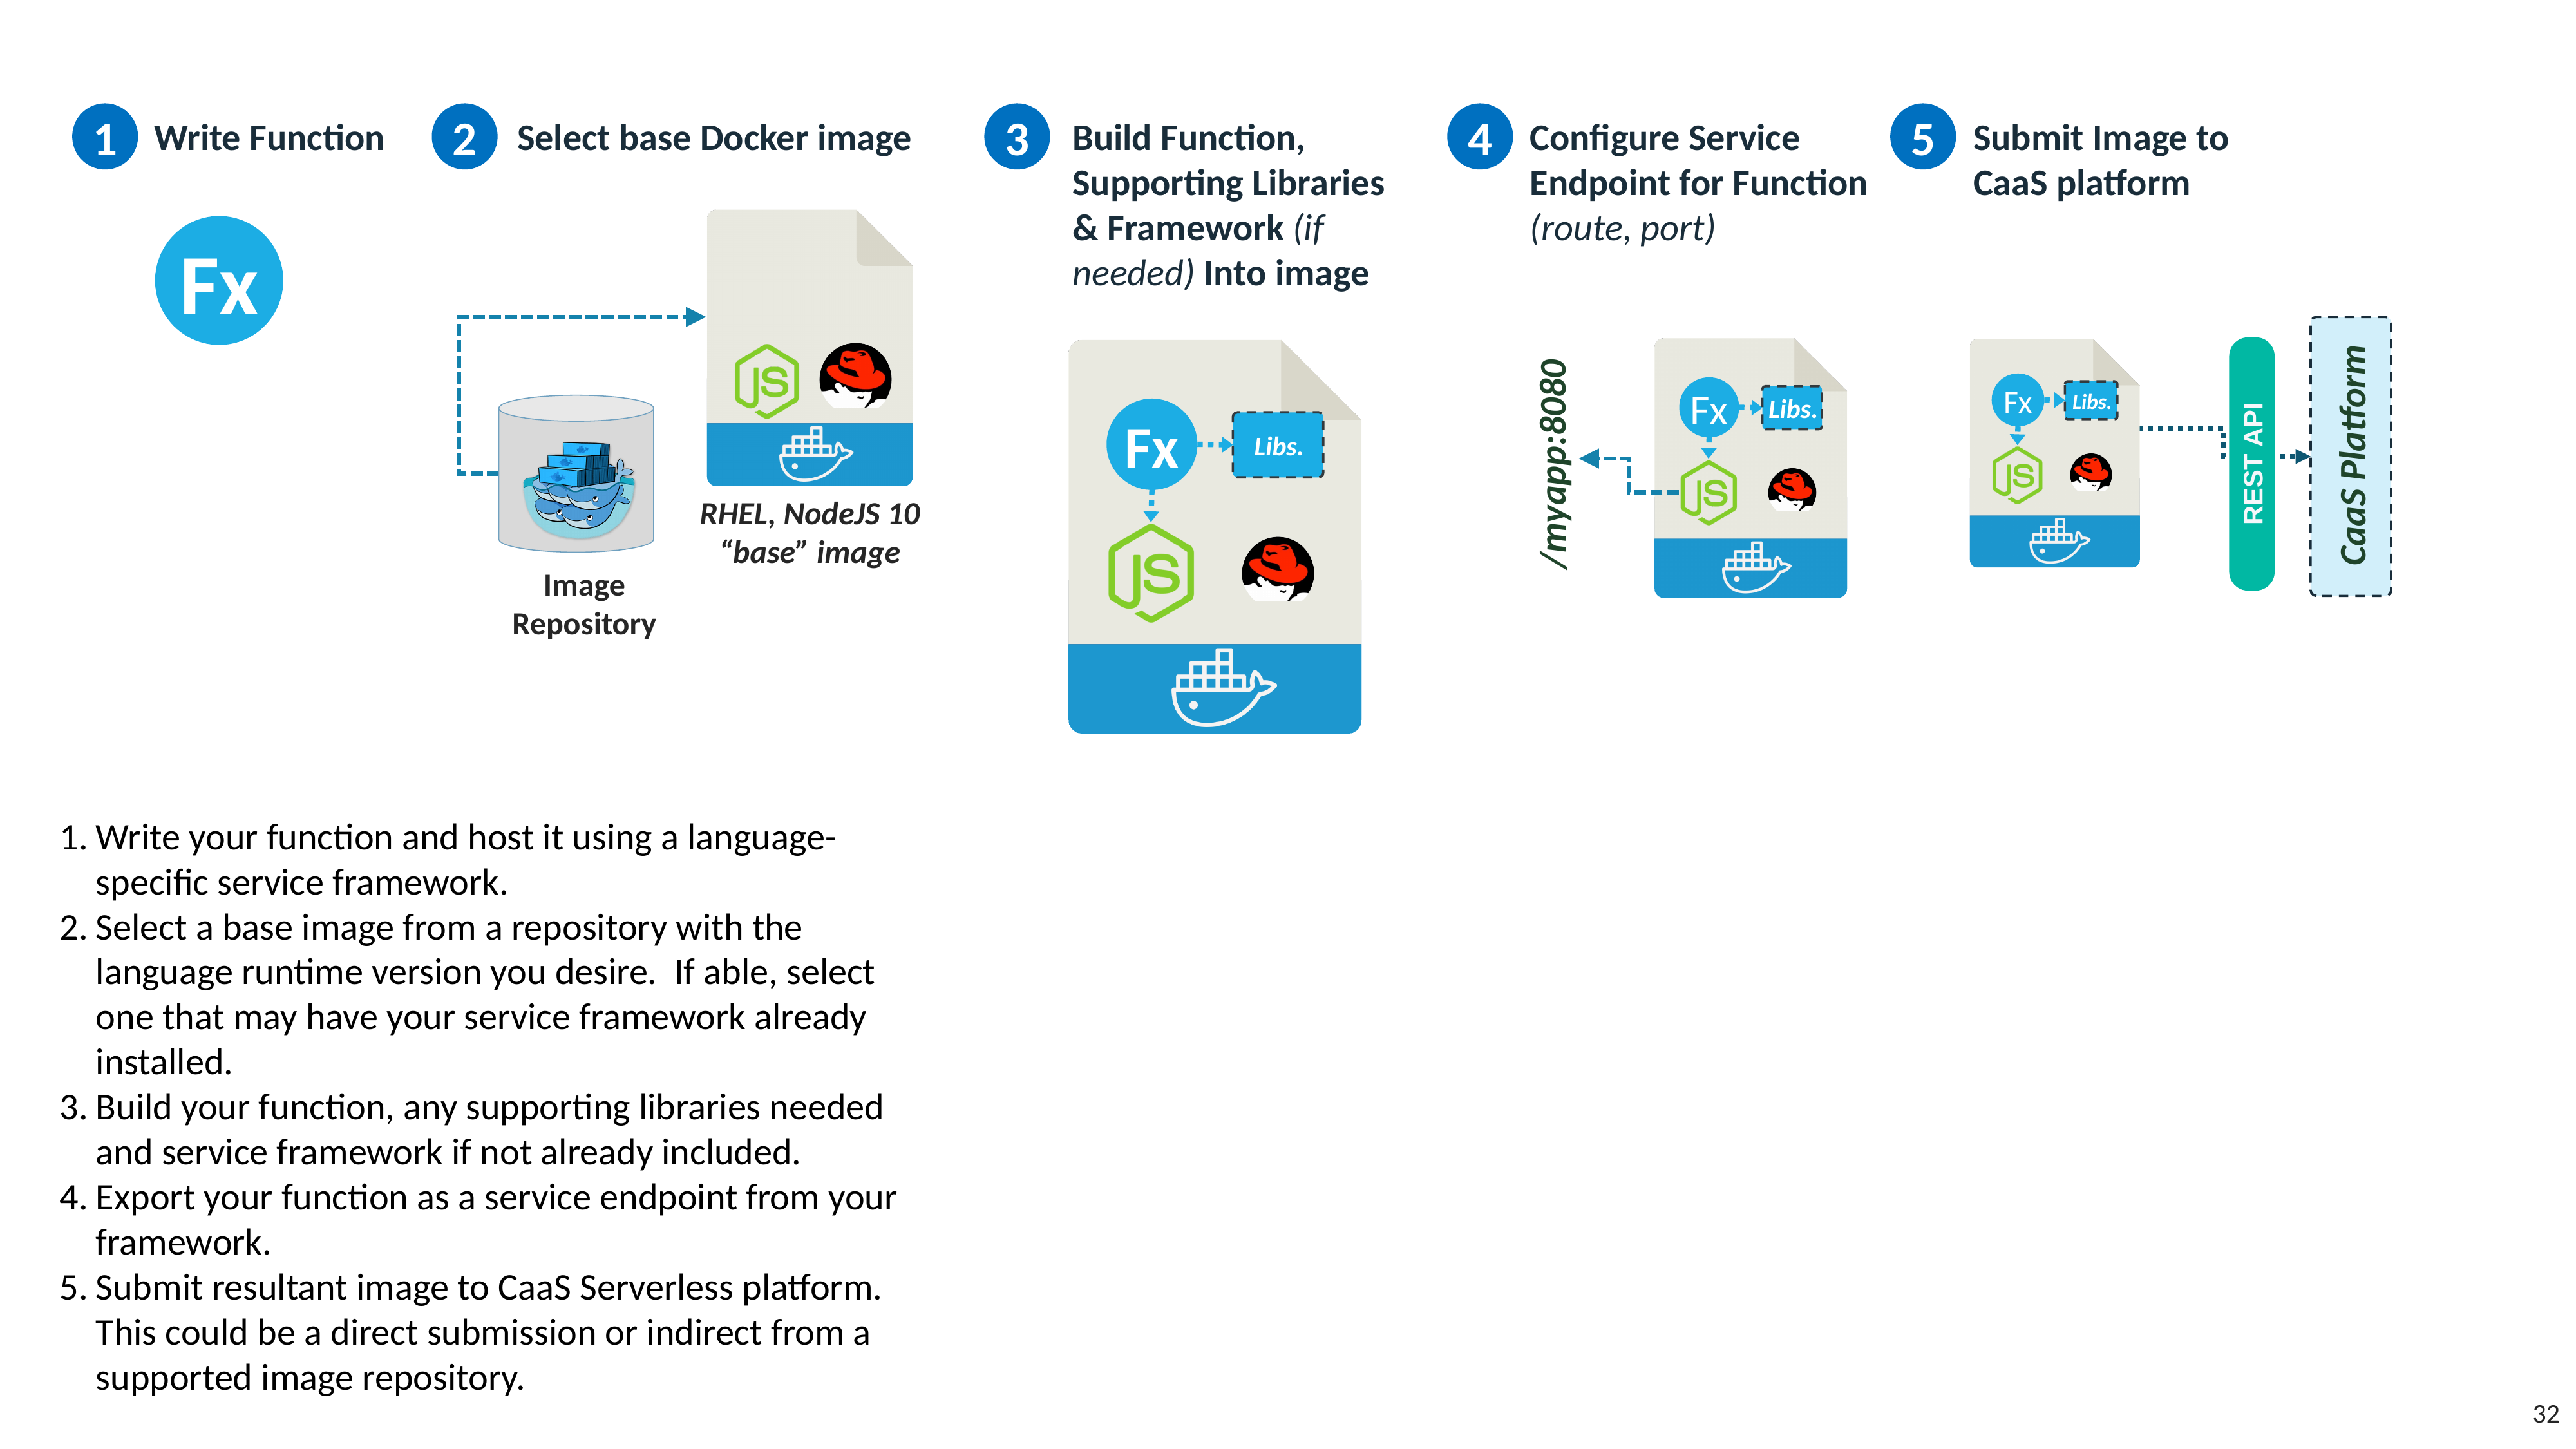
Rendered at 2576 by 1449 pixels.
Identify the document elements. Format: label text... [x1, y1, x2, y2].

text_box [1939, 317, 2392, 596]
text_box 3 [983, 102, 1051, 171]
text_box Submit Image to CaaS platform [1964, 108, 2239, 208]
text_box 4 [1446, 102, 1514, 171]
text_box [670, 208, 949, 576]
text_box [601, 291, 670, 395]
text_box Select base Docker image [507, 108, 922, 163]
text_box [1016, 337, 1414, 735]
text_box 2 [431, 102, 498, 171]
text_box 1 [71, 102, 139, 171]
text_box Configure Service Endpoint for Function (route, port) [1520, 108, 1878, 253]
text_box Build Function, Supporting Libraries & Framework (if needed) Into image [1063, 108, 1436, 298]
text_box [1510, 326, 1882, 605]
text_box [448, 395, 721, 647]
text_box Fx [154, 215, 284, 346]
text_box 5 [1889, 102, 1957, 171]
text_box Write your function and host it using a language-specific service framework. Select a base image from a repository with the language runtime version you desire. If able, select one that may have your service framework already installed. Build your function, any supporting libraries needed and service framework if not already included. Export your function as a service endpoint from your framework. Submit resultant image to CaaS Serverless platform. This could be a direct submission or indirect from a supported image repository. [50, 807, 925, 1403]
slide_number 32 [2110, 1396, 2561, 1435]
text_box Write Function [144, 108, 395, 163]
